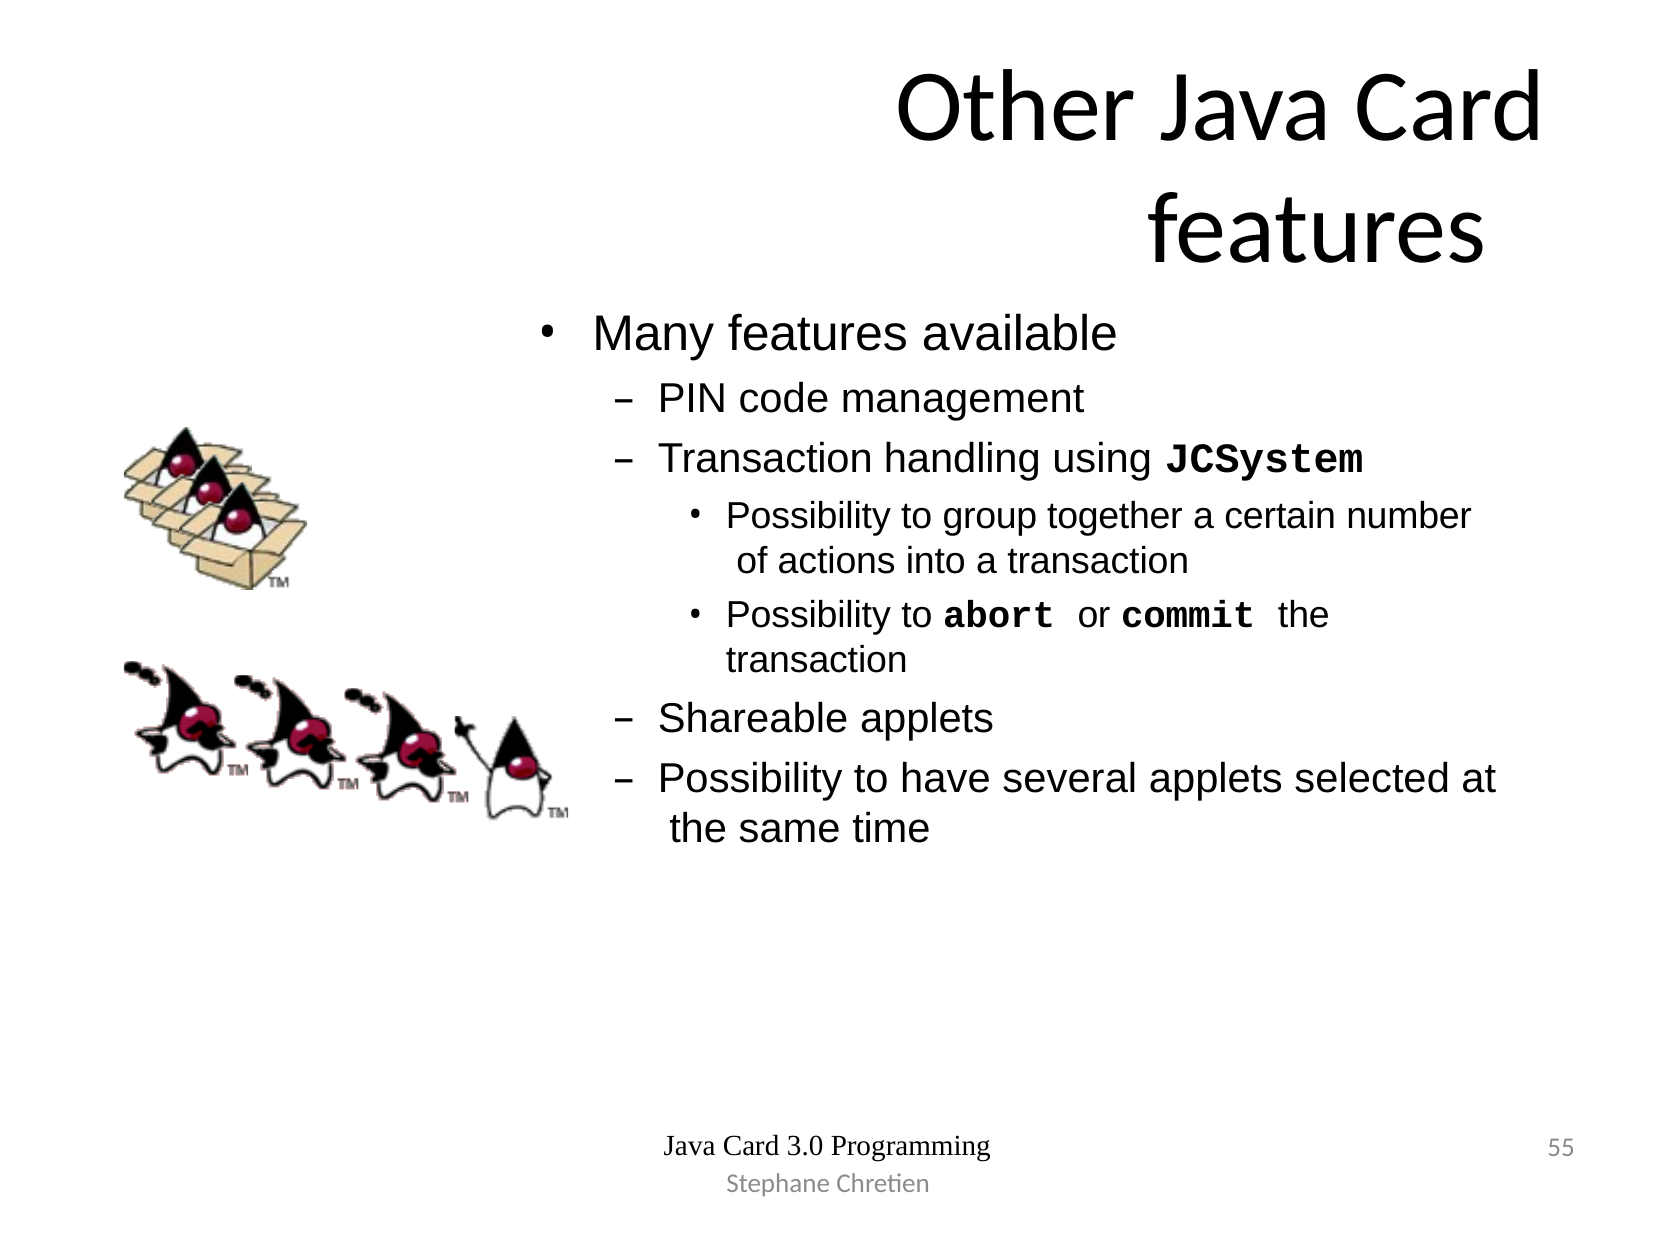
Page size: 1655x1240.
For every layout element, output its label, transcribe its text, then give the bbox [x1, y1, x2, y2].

text_box [123, 427, 252, 535]
text_box [151, 454, 280, 562]
slide_number 55 [1522, 786, 1575, 1240]
text_box Java Card 3.0 Programming [661, 1130, 994, 1162]
text_box [344, 688, 469, 813]
text_box [454, 716, 569, 835]
footer Stephane Chretien [565, 851, 1089, 1240]
text_box Many features available PIN code management Transaction handling using JCSystem Possibility to group together a certain number of actions into a transaction Possibility to abort or commit the transaction Shareable applets Possibility to have several applets selected at the same time [536, 300, 1504, 851]
text_box [234, 675, 359, 800]
text_box [123, 661, 249, 786]
title Other Java Card features [54, 38, 1600, 284]
text_box [179, 482, 308, 590]
